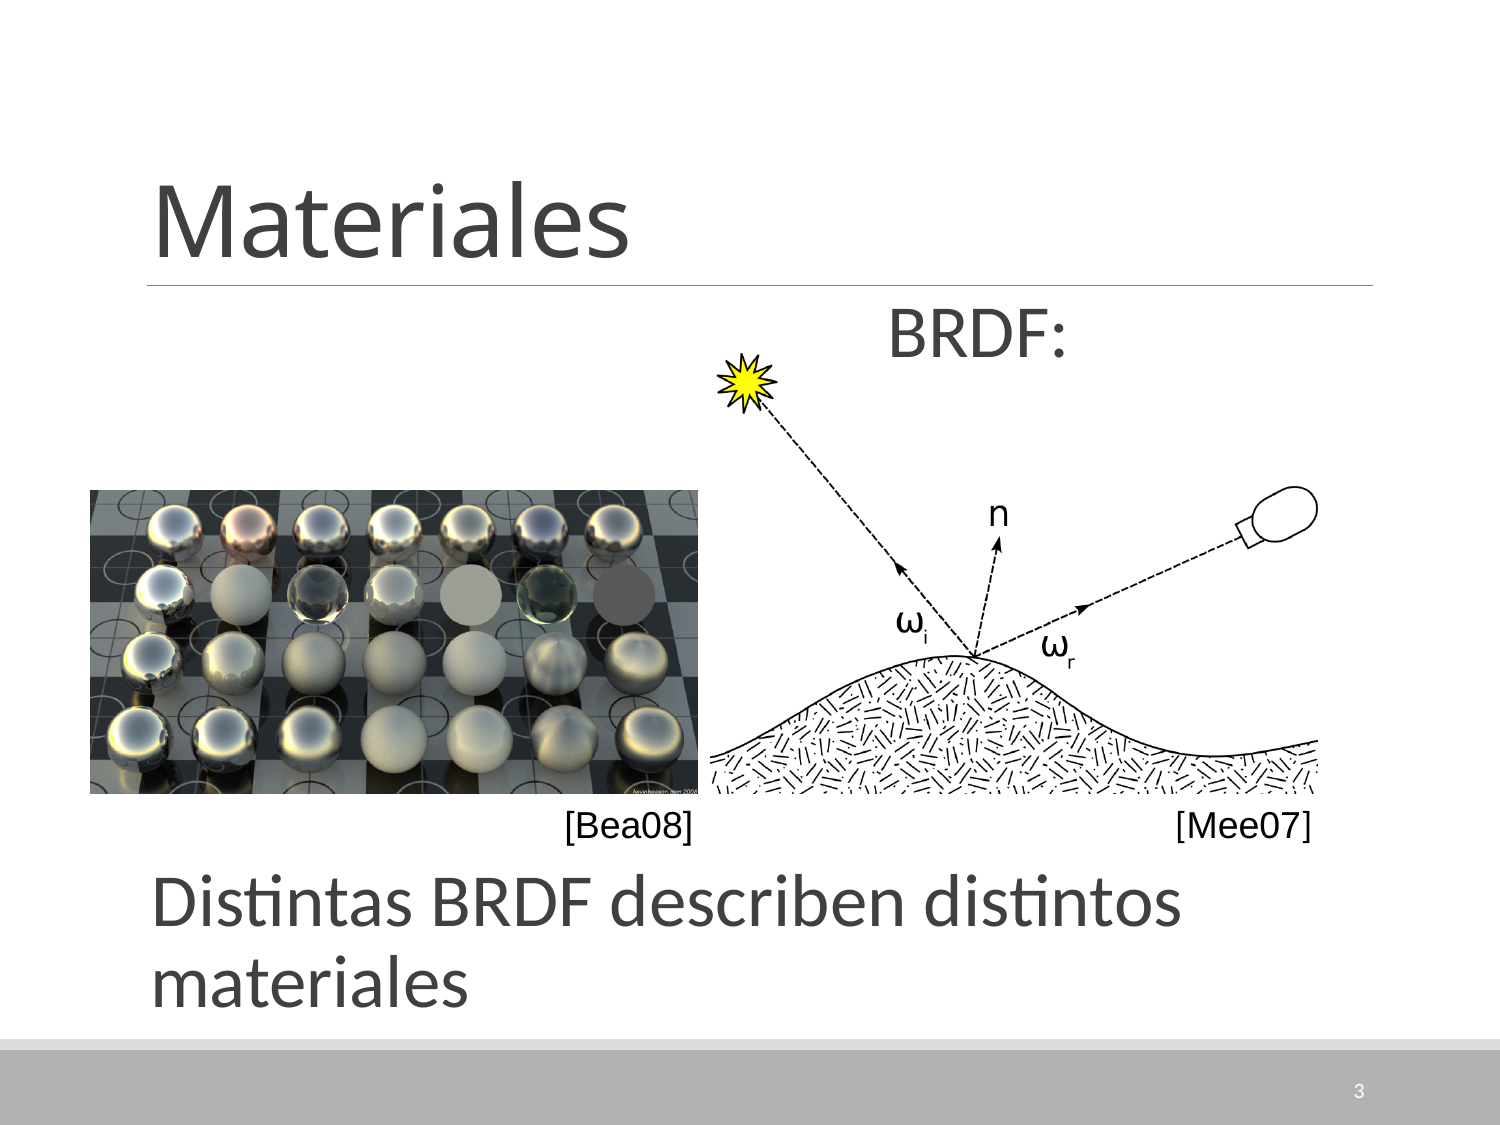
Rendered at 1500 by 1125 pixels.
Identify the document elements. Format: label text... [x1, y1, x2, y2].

text_box [Bea08] [549, 799, 709, 854]
text_box Distintas BRDF describen distintos materiales [135, 854, 1373, 1043]
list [90, 489, 699, 795]
list BRDF: [870, 285, 1103, 334]
text_box [Mee07] [1160, 793, 1336, 854]
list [709, 337, 1319, 795]
slide_number 3 [1218, 1059, 1380, 1120]
title Materiales [135, 47, 1373, 285]
